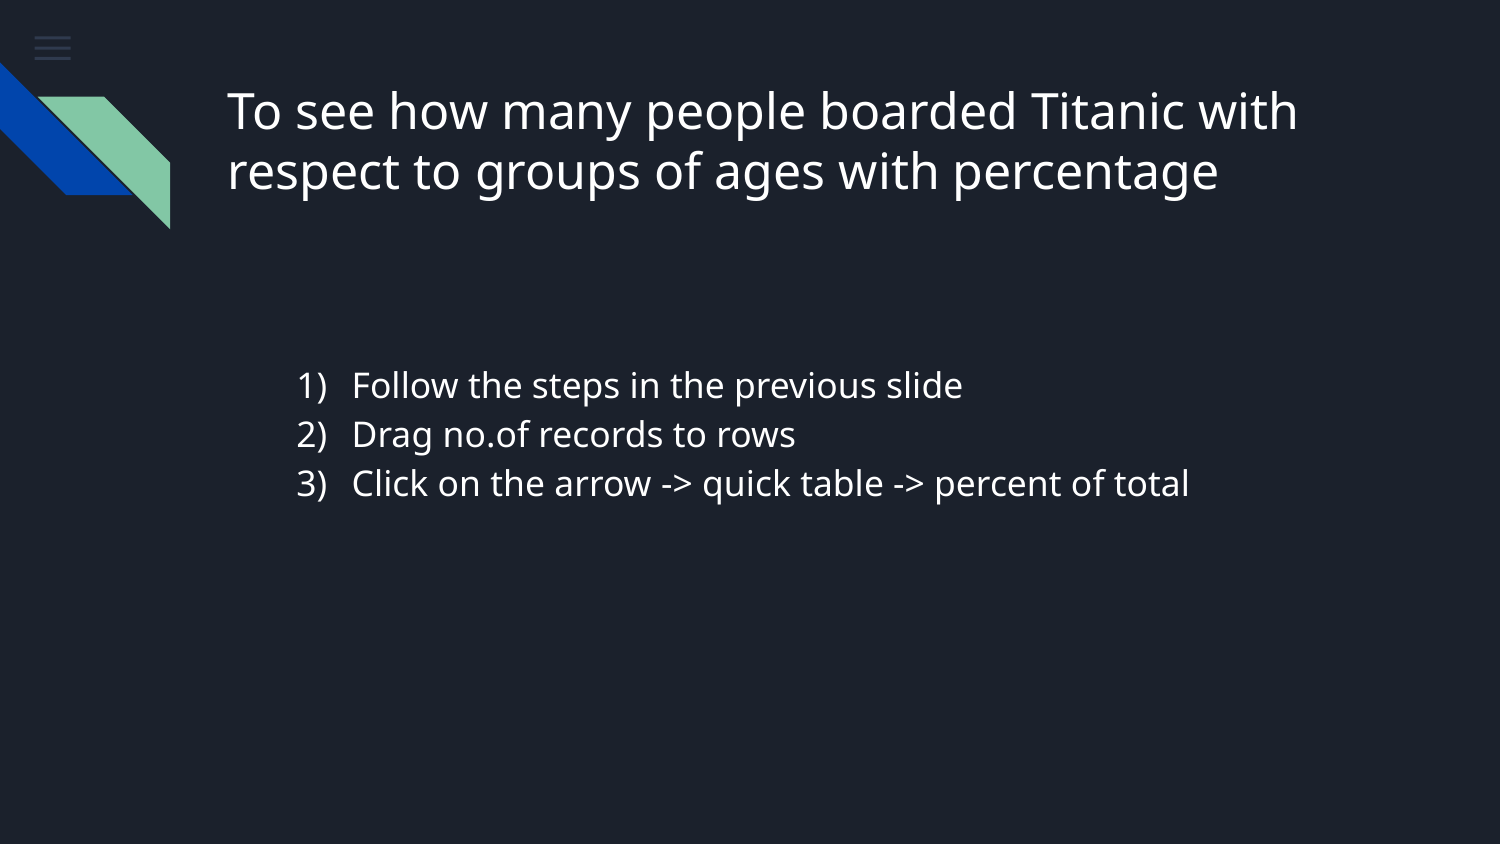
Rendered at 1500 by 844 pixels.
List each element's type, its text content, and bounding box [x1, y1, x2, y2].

title To see how many people boarded Titanic with respect to groups of ages with percentage [212, 64, 1368, 215]
list Follow the steps in the previous slide Drag no.of records to rows Click on the arrow -> quick table -> percent of total [261, 265, 1231, 744]
